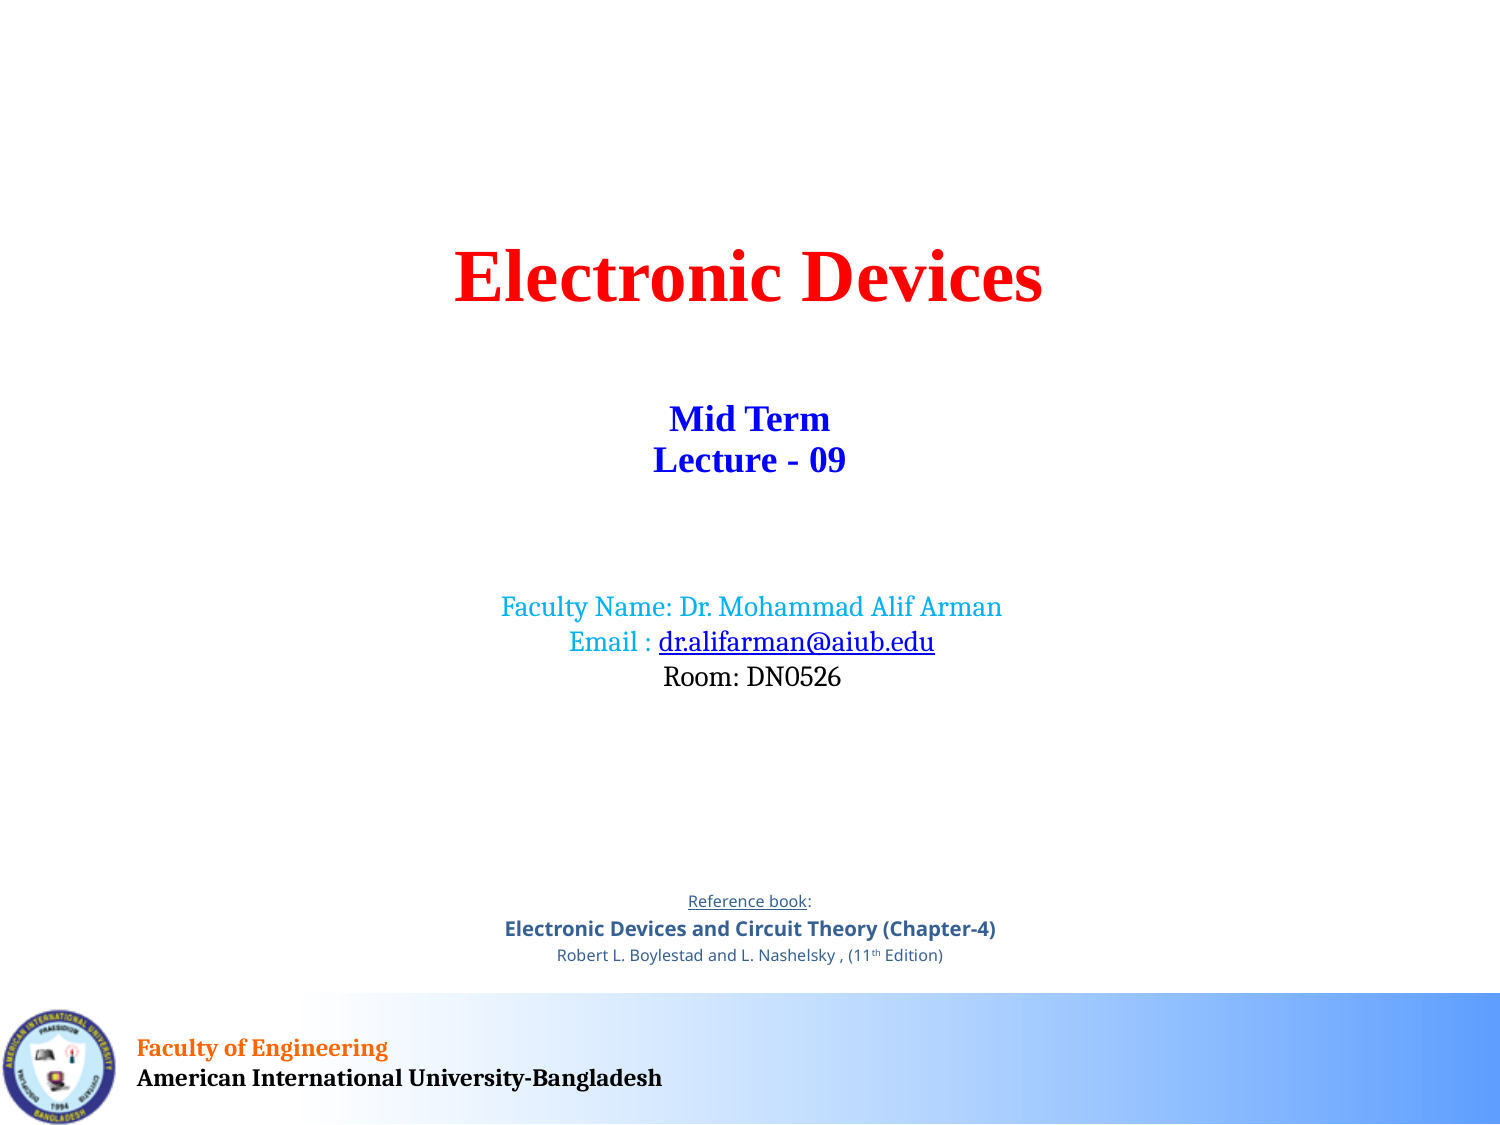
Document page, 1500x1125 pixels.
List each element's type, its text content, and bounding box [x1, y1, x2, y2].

text_box Mid Term Lecture - 09 [589, 376, 911, 485]
text_box Reference book: Electronic Devices and Circuit Theory (Chapter-4) Robert L. Boylestad and L. Nashelsky , (11th Edition) [494, 887, 1006, 973]
text_box Faculty Name: Dr. Mohammad Alif Arman Email : dr.alifarman@aiub.edu Room: DN0526 [486, 579, 1019, 700]
text_box Electronic Devices [428, 214, 1072, 323]
picture [0, 1007, 119, 1125]
